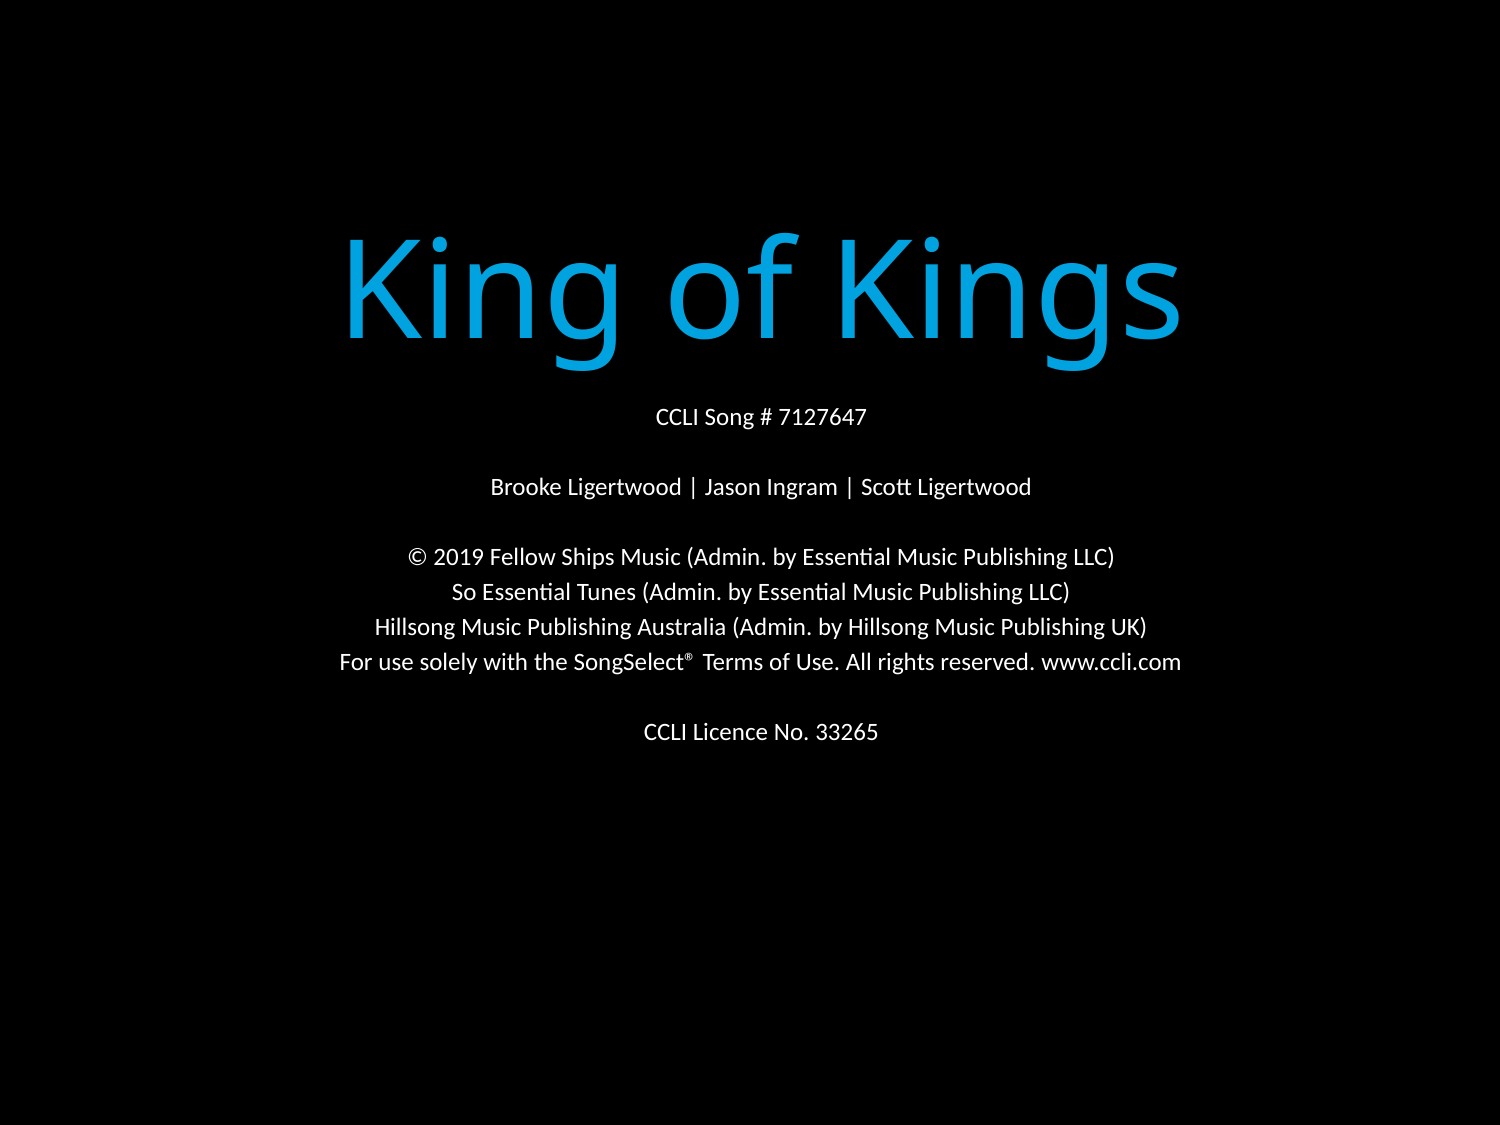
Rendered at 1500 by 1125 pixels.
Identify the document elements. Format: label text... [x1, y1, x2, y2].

subtitle King of Kings CCLI Song # 7127647 Brooke Ligertwood | Jason Ingram | Scott Ligertwood © 2019 Fellow Ships Music (Admin. by Essential Music Publishing LLC) So Essential Tunes (Admin. by Essential Music Publishing LLC) Hillsong Music Publishing Australia (Admin. by Hillsong Music Publishing UK) For use solely with the SongSelect® Terms of Use. All rights reserved. www.ccli.com CCLI Licence No. 33265 [53, 30, 1471, 1094]
